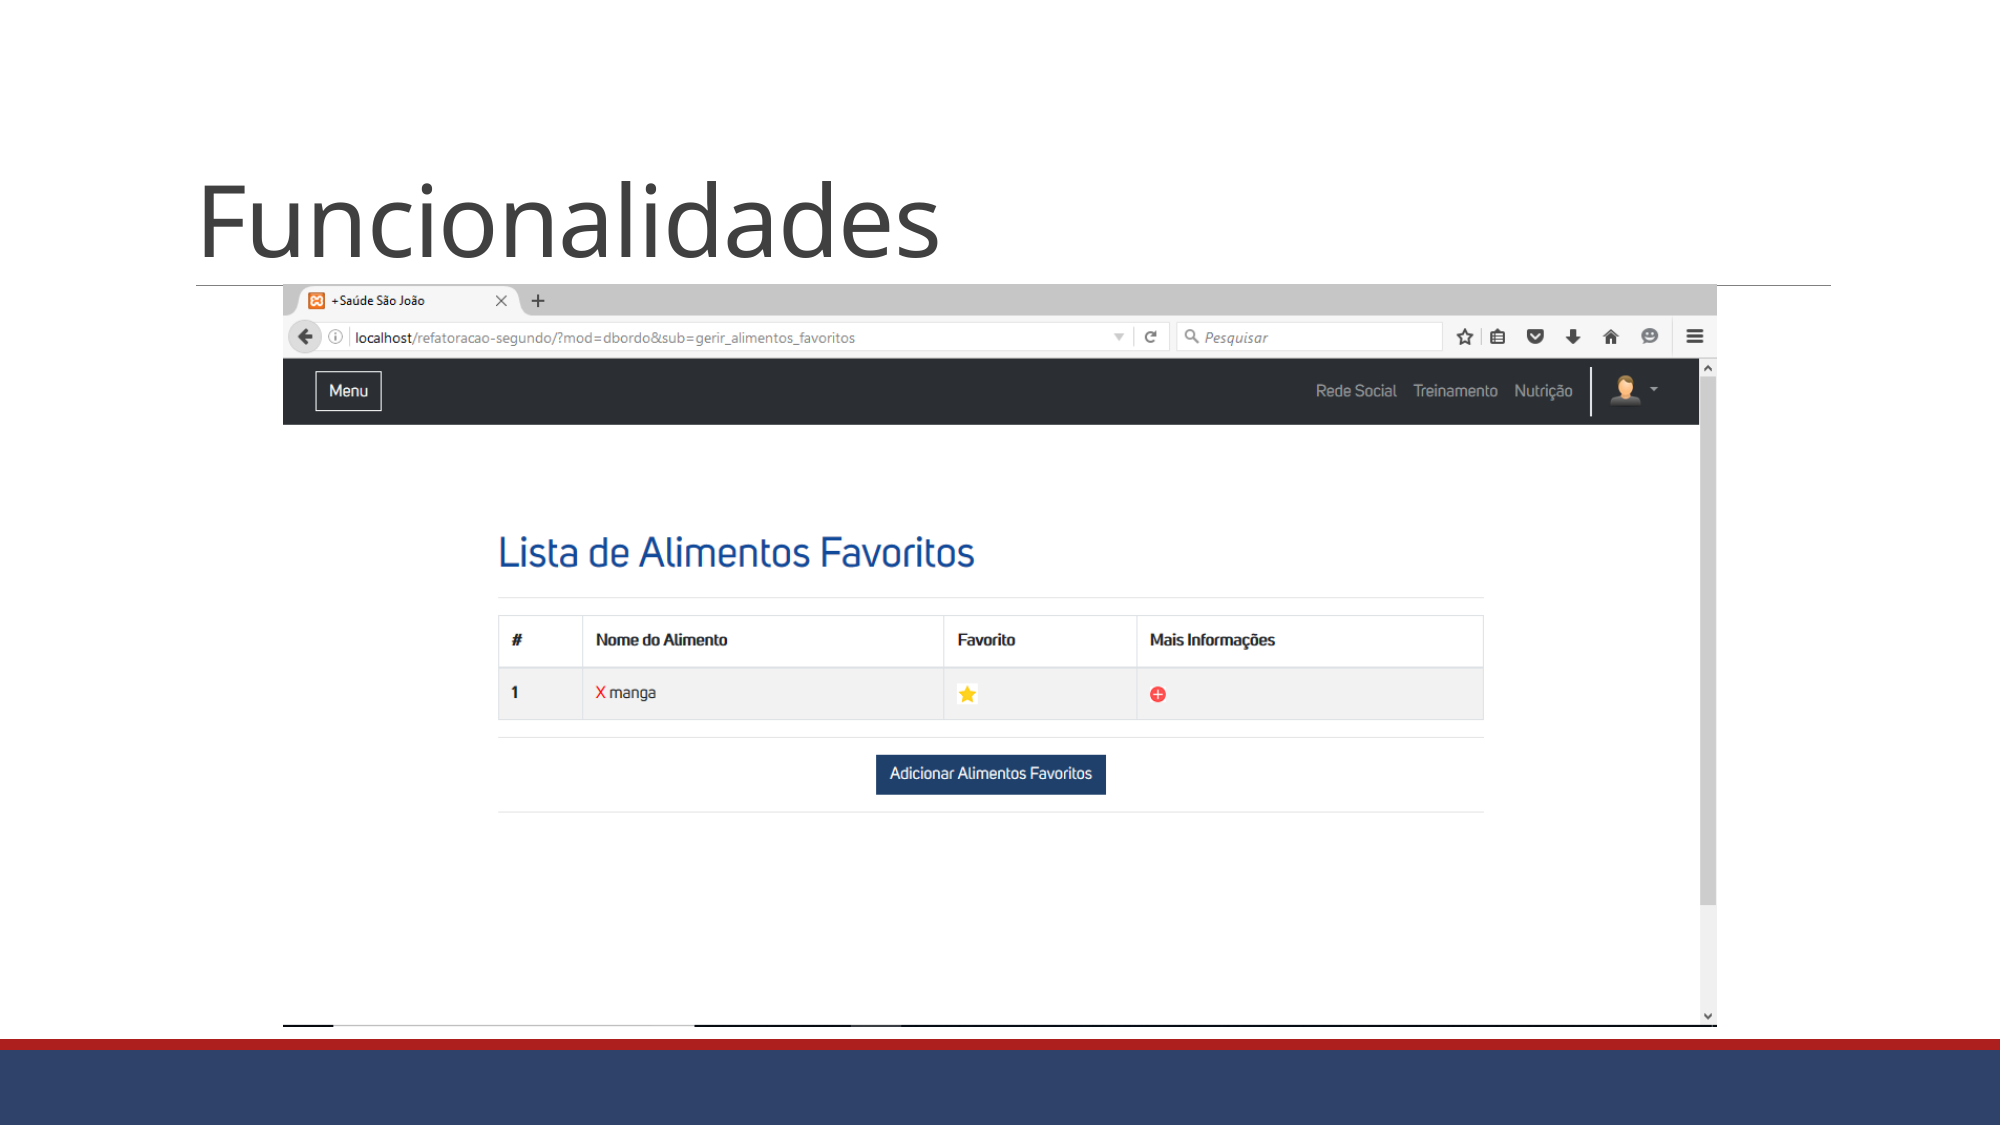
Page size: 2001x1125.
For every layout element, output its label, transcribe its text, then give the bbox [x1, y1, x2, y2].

picture [282, 284, 1718, 1028]
title Funcionalidades [180, 47, 1830, 285]
